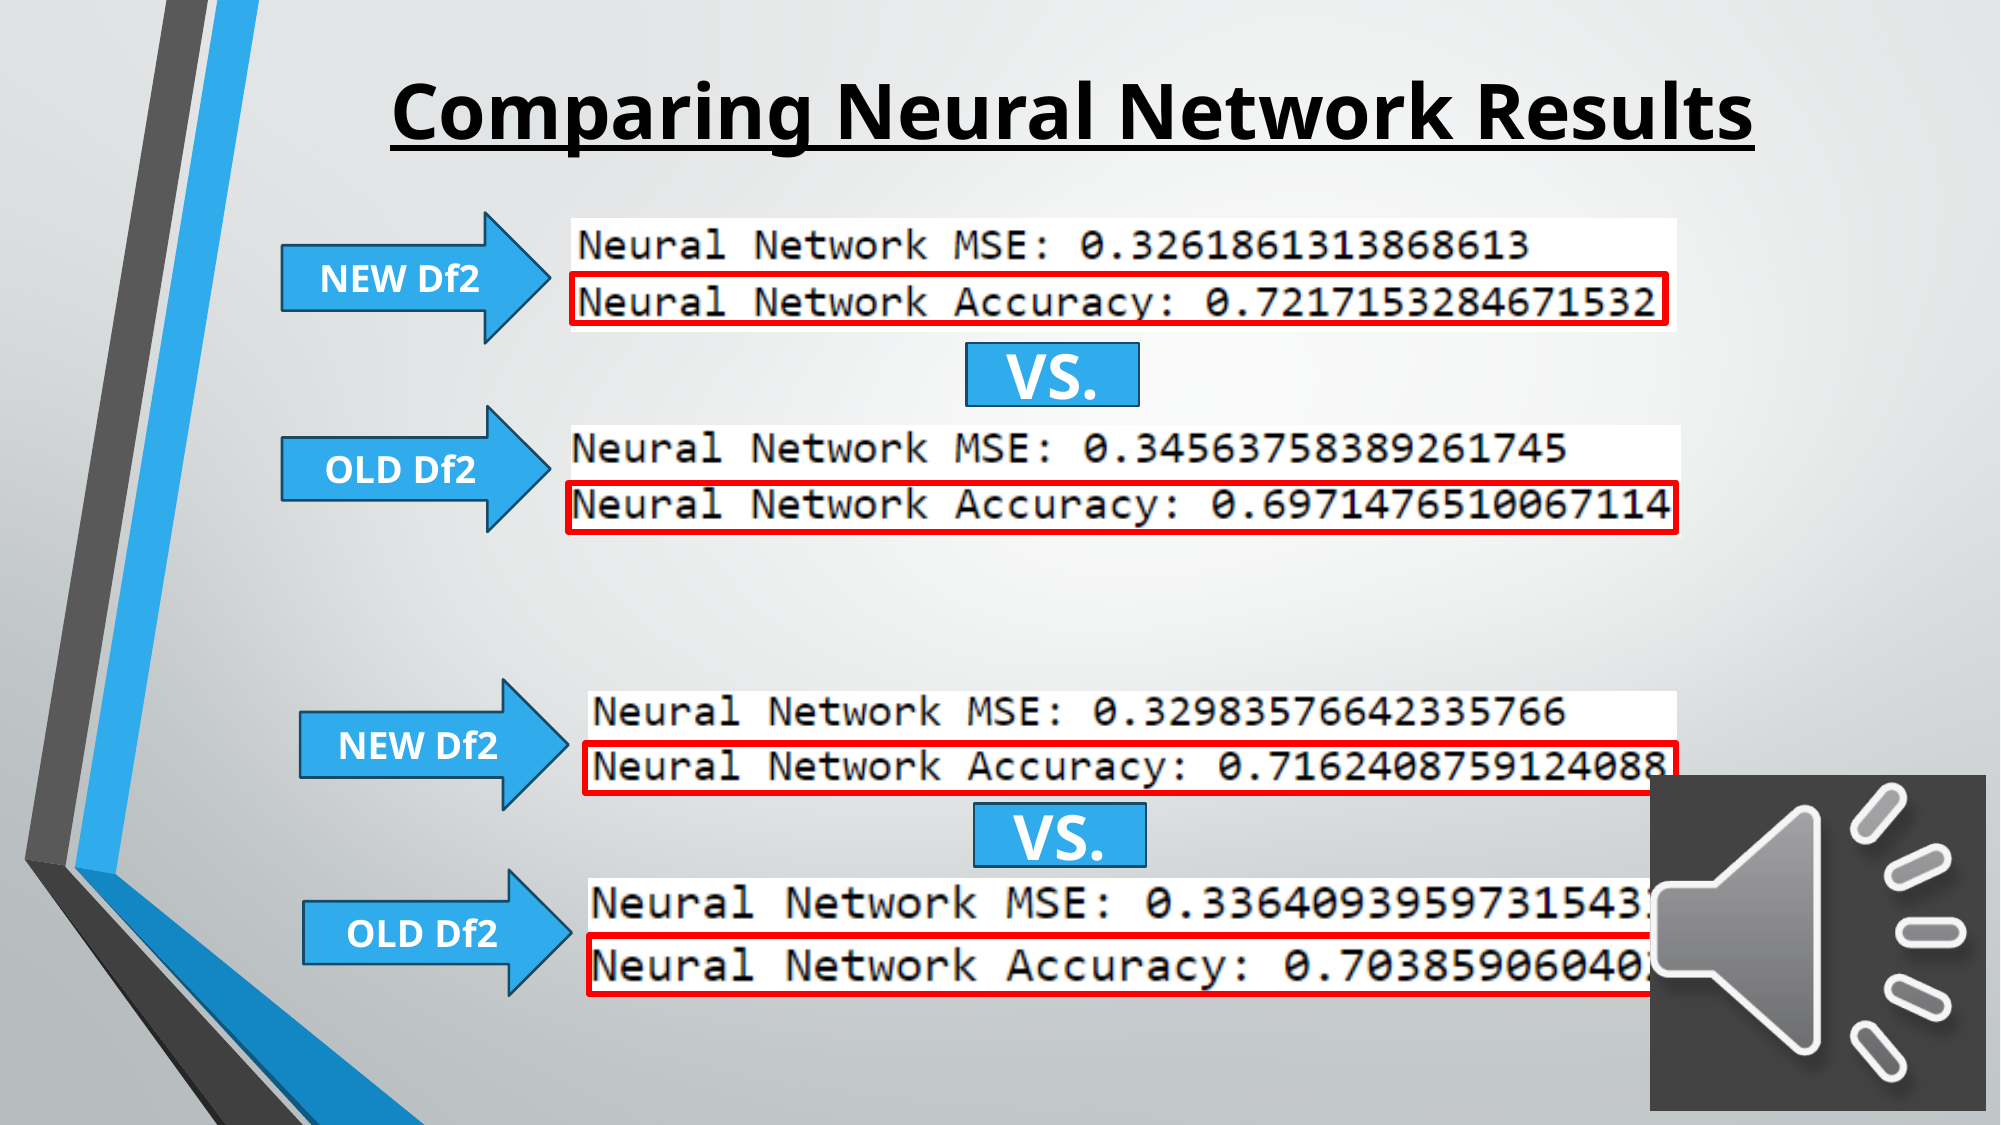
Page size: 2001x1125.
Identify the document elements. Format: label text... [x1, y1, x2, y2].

text_box NEW Df2 [280, 211, 552, 345]
picture [588, 691, 1987, 1112]
text_box NEW Df2 [298, 678, 570, 812]
text_box [584, 742, 588, 794]
text_box [567, 481, 571, 533]
text_box OLD Df2 [302, 868, 573, 997]
text_box VS. [965, 342, 1140, 407]
text_box OLD Df2 [280, 404, 552, 534]
title Comparing Neural Network Results [251, 24, 1895, 193]
picture [571, 218, 1677, 332]
text_box VS. [973, 802, 1147, 868]
picture [571, 425, 1681, 537]
